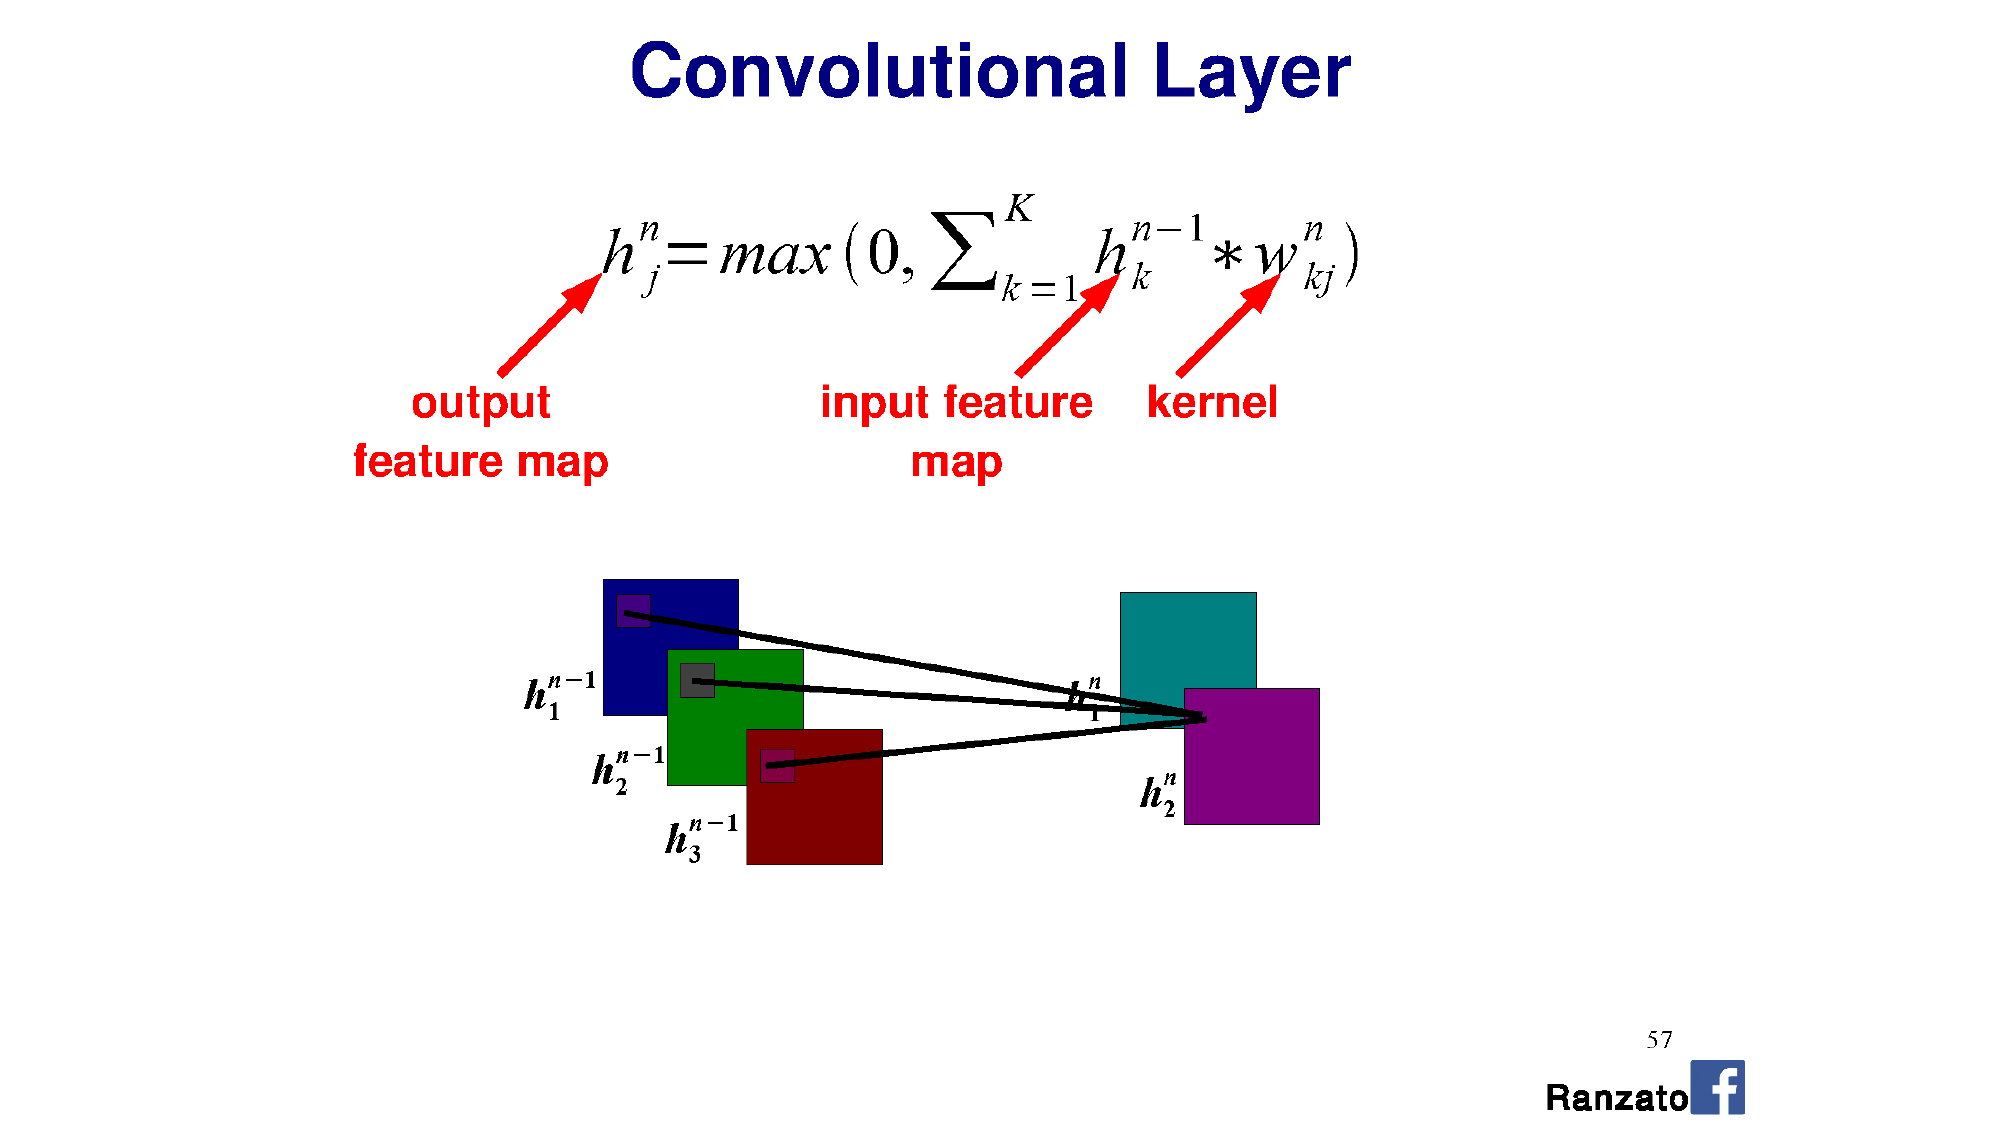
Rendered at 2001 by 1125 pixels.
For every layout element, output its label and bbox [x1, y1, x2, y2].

picture [251, 1, 1749, 1125]
